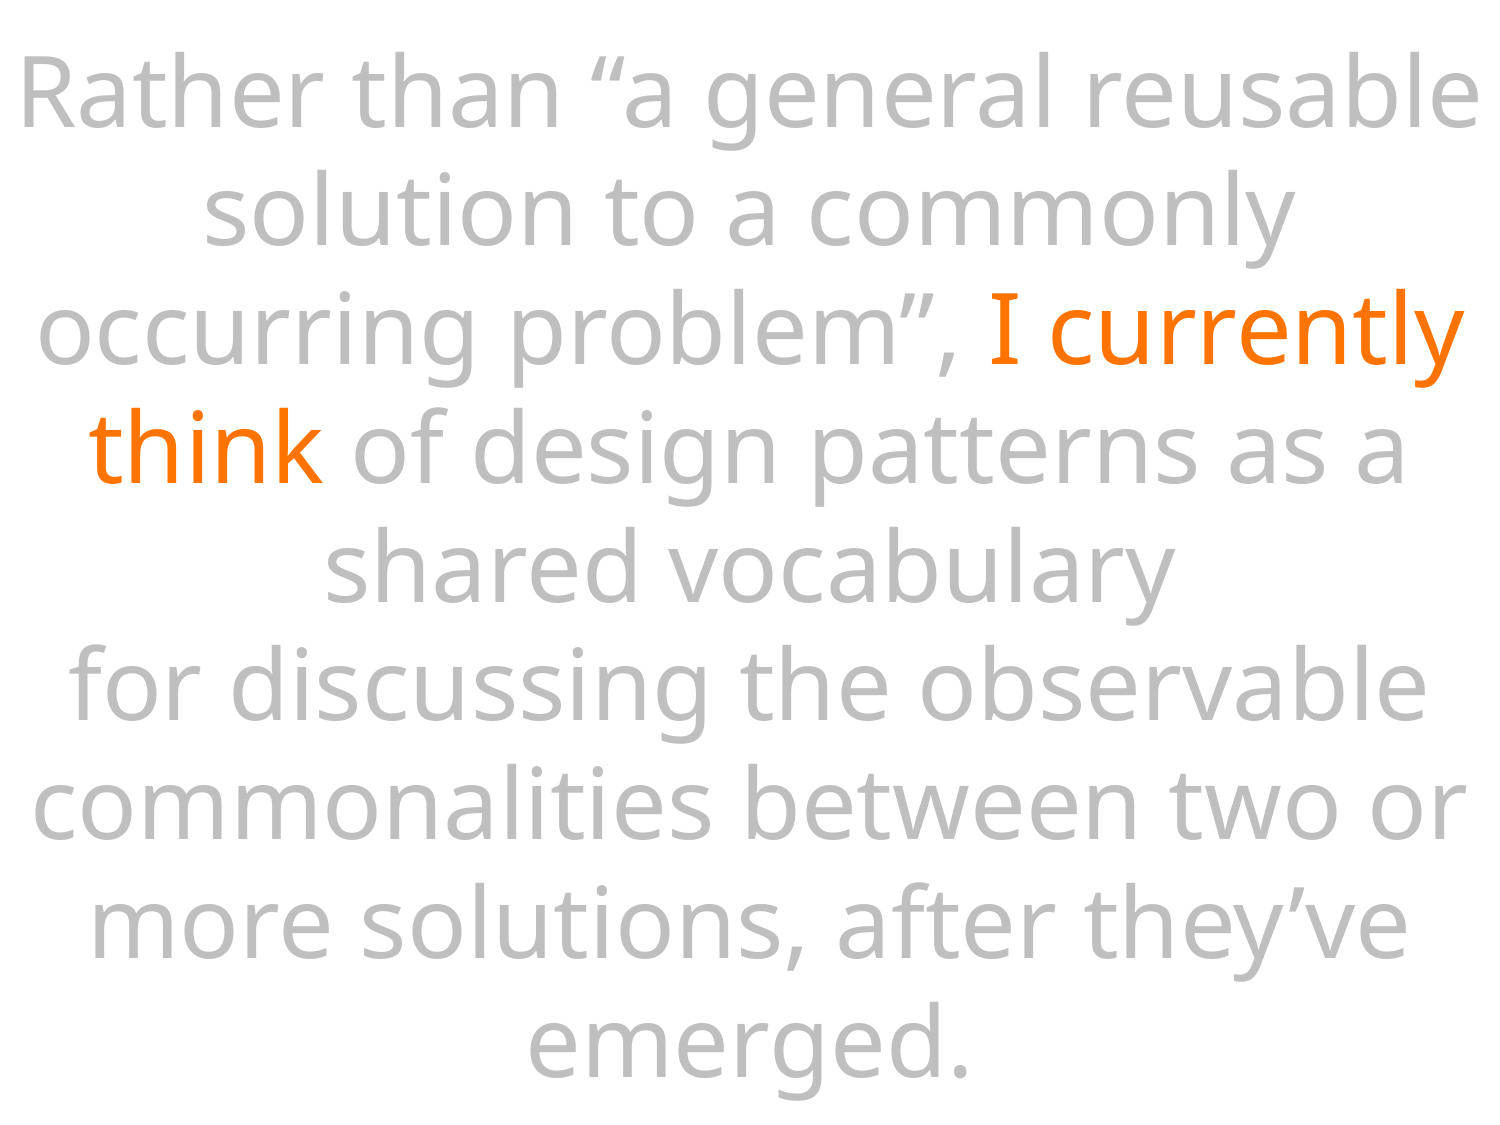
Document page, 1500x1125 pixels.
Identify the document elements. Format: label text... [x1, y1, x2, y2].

title Rather than “a general reusable solution to a commonly occurring problem”, I currently think of design patterns as a shared vocabulary for discussing the observable commonalities between two or more solutions, after they’ve emerged. [0, 0, 1500, 1125]
